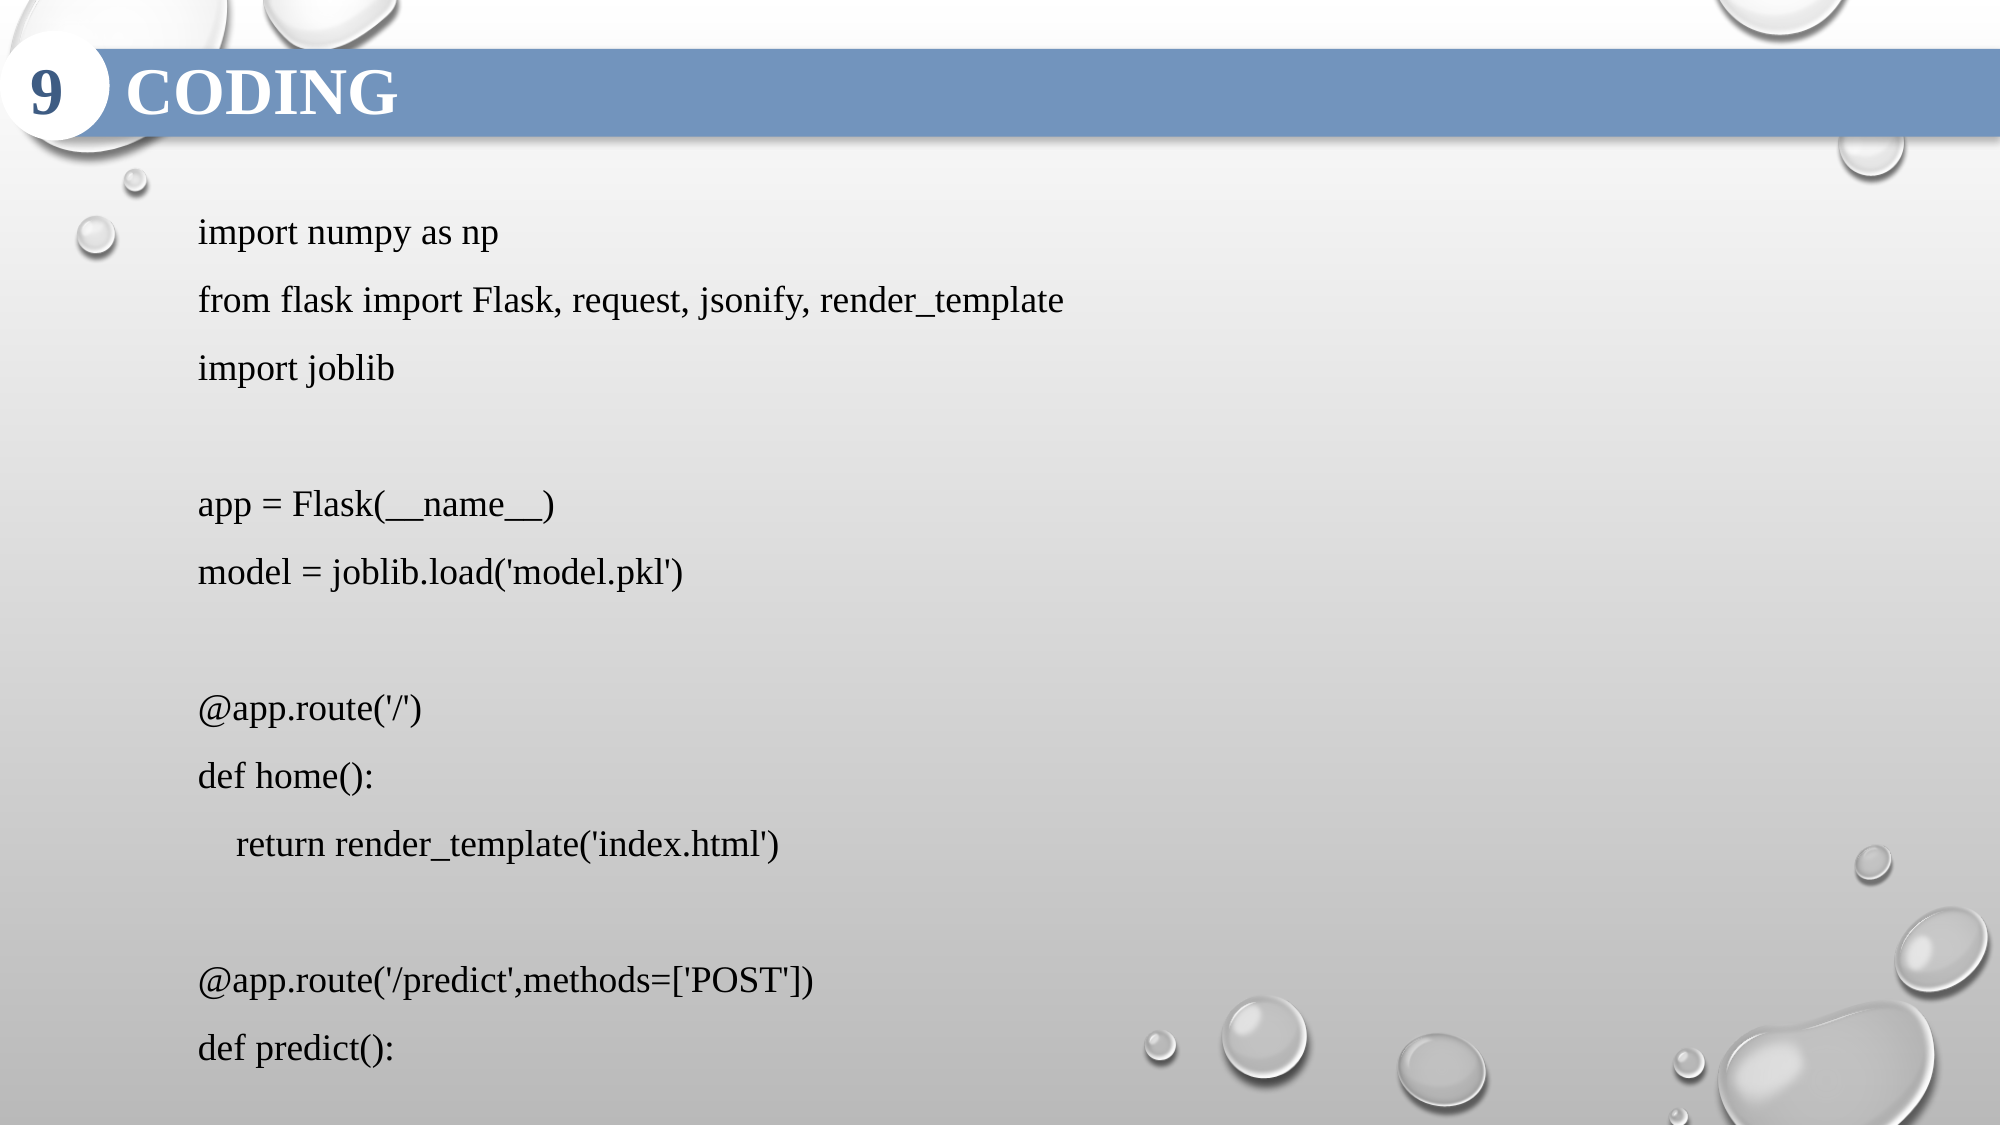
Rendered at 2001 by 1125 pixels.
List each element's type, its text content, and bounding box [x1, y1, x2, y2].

text_box import numpy as np from flask import Flask, request, jsonify, render_template import joblib app = Flask(__name__) model = joblib.load('model.pkl') @app.route('/') def home(): return render_template('index.html') @app.route('/predict',methods=['POST']) def predict(): [93, 186, 1136, 1076]
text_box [0, 0, 2000, 177]
picture [0, 177, 2000, 1125]
